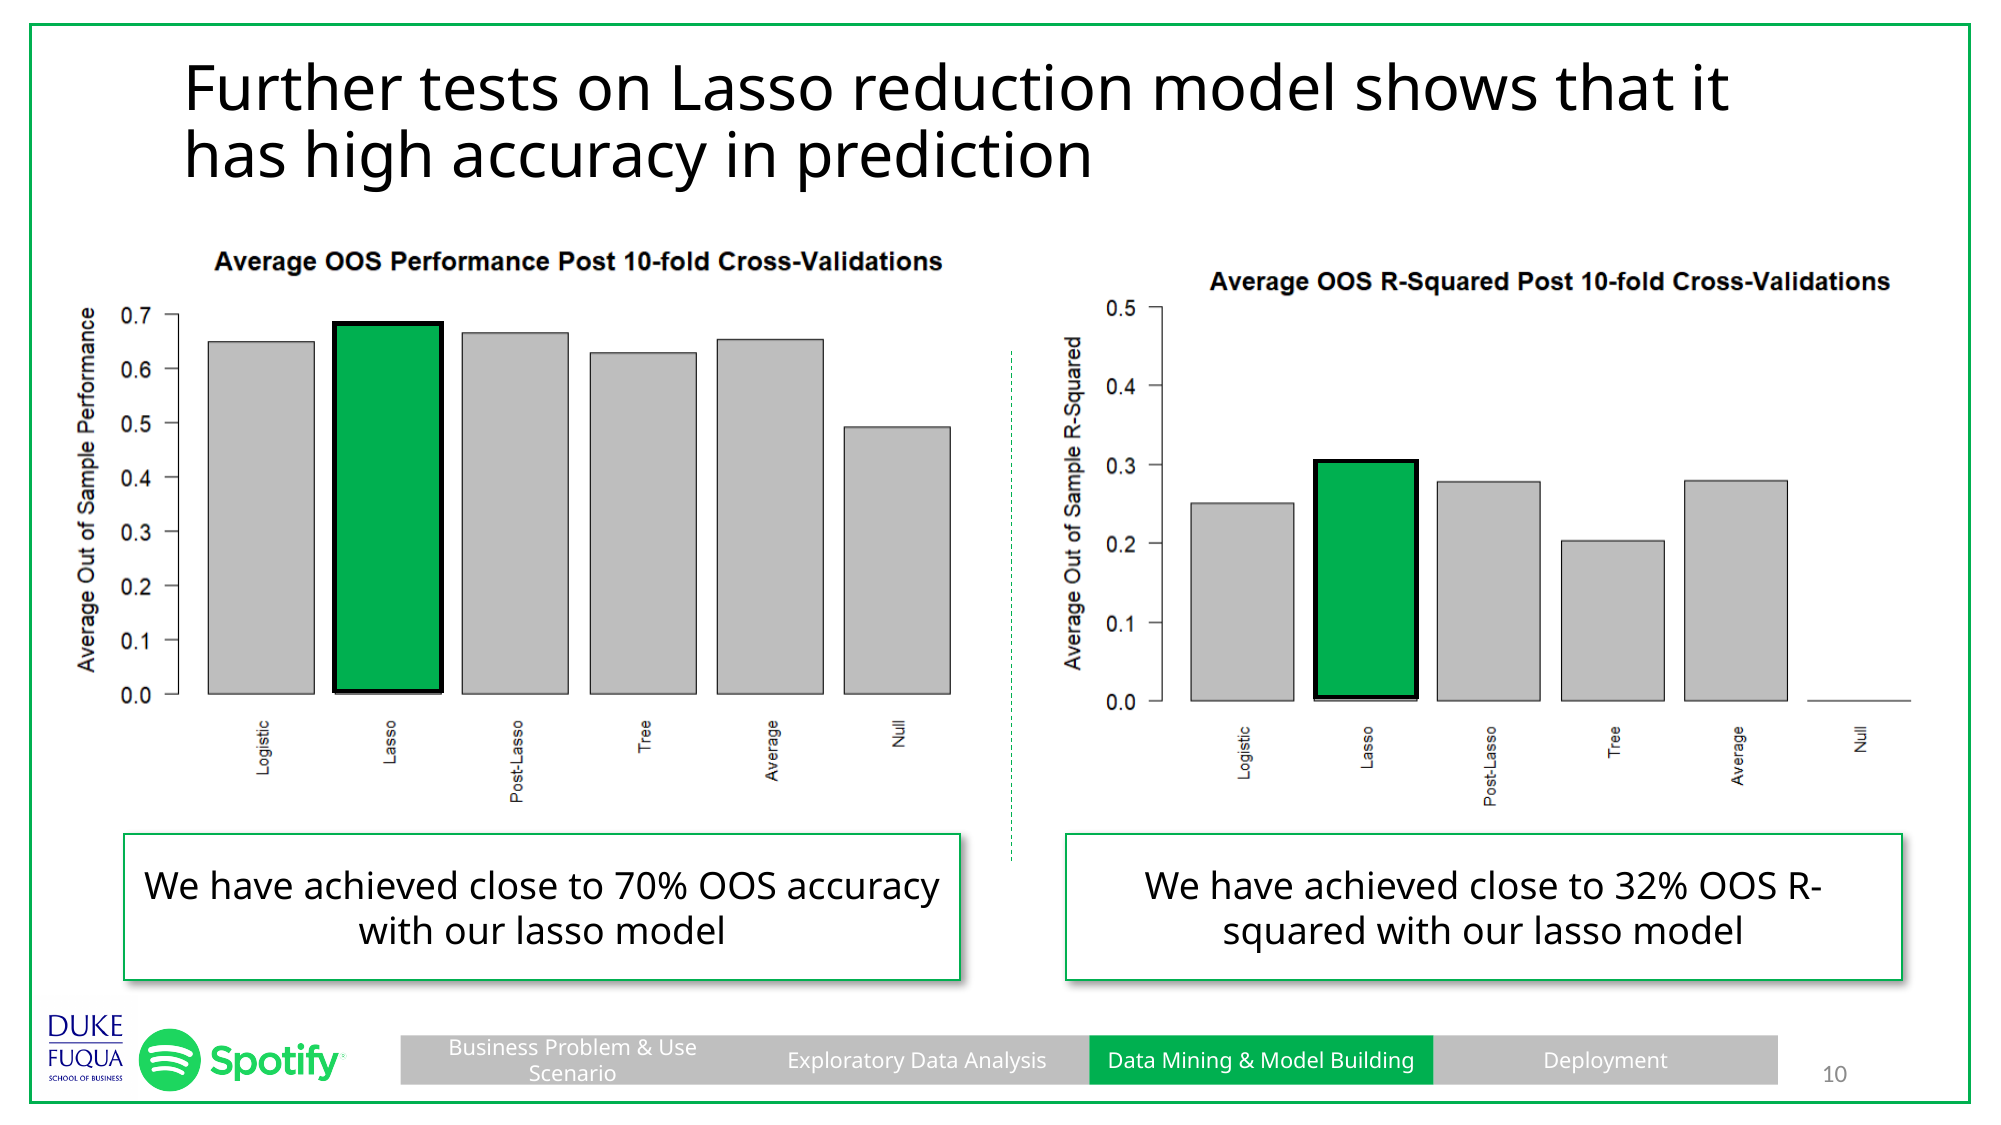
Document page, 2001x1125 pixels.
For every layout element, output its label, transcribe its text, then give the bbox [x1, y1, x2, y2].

picture [72, 235, 984, 813]
picture [1061, 258, 1954, 813]
picture [33, 995, 348, 1101]
slide_number 9 [1412, 1042, 1863, 1103]
title Further tests on Lasso reduction model shows that it has high accuracy in prediction [168, 48, 1831, 200]
text_box We have achieved close to 70% OOS accuracy with our lasso model [123, 833, 961, 981]
text_box We have achieved close to 32% OOS R-squared with our lasso model [1065, 833, 1903, 981]
